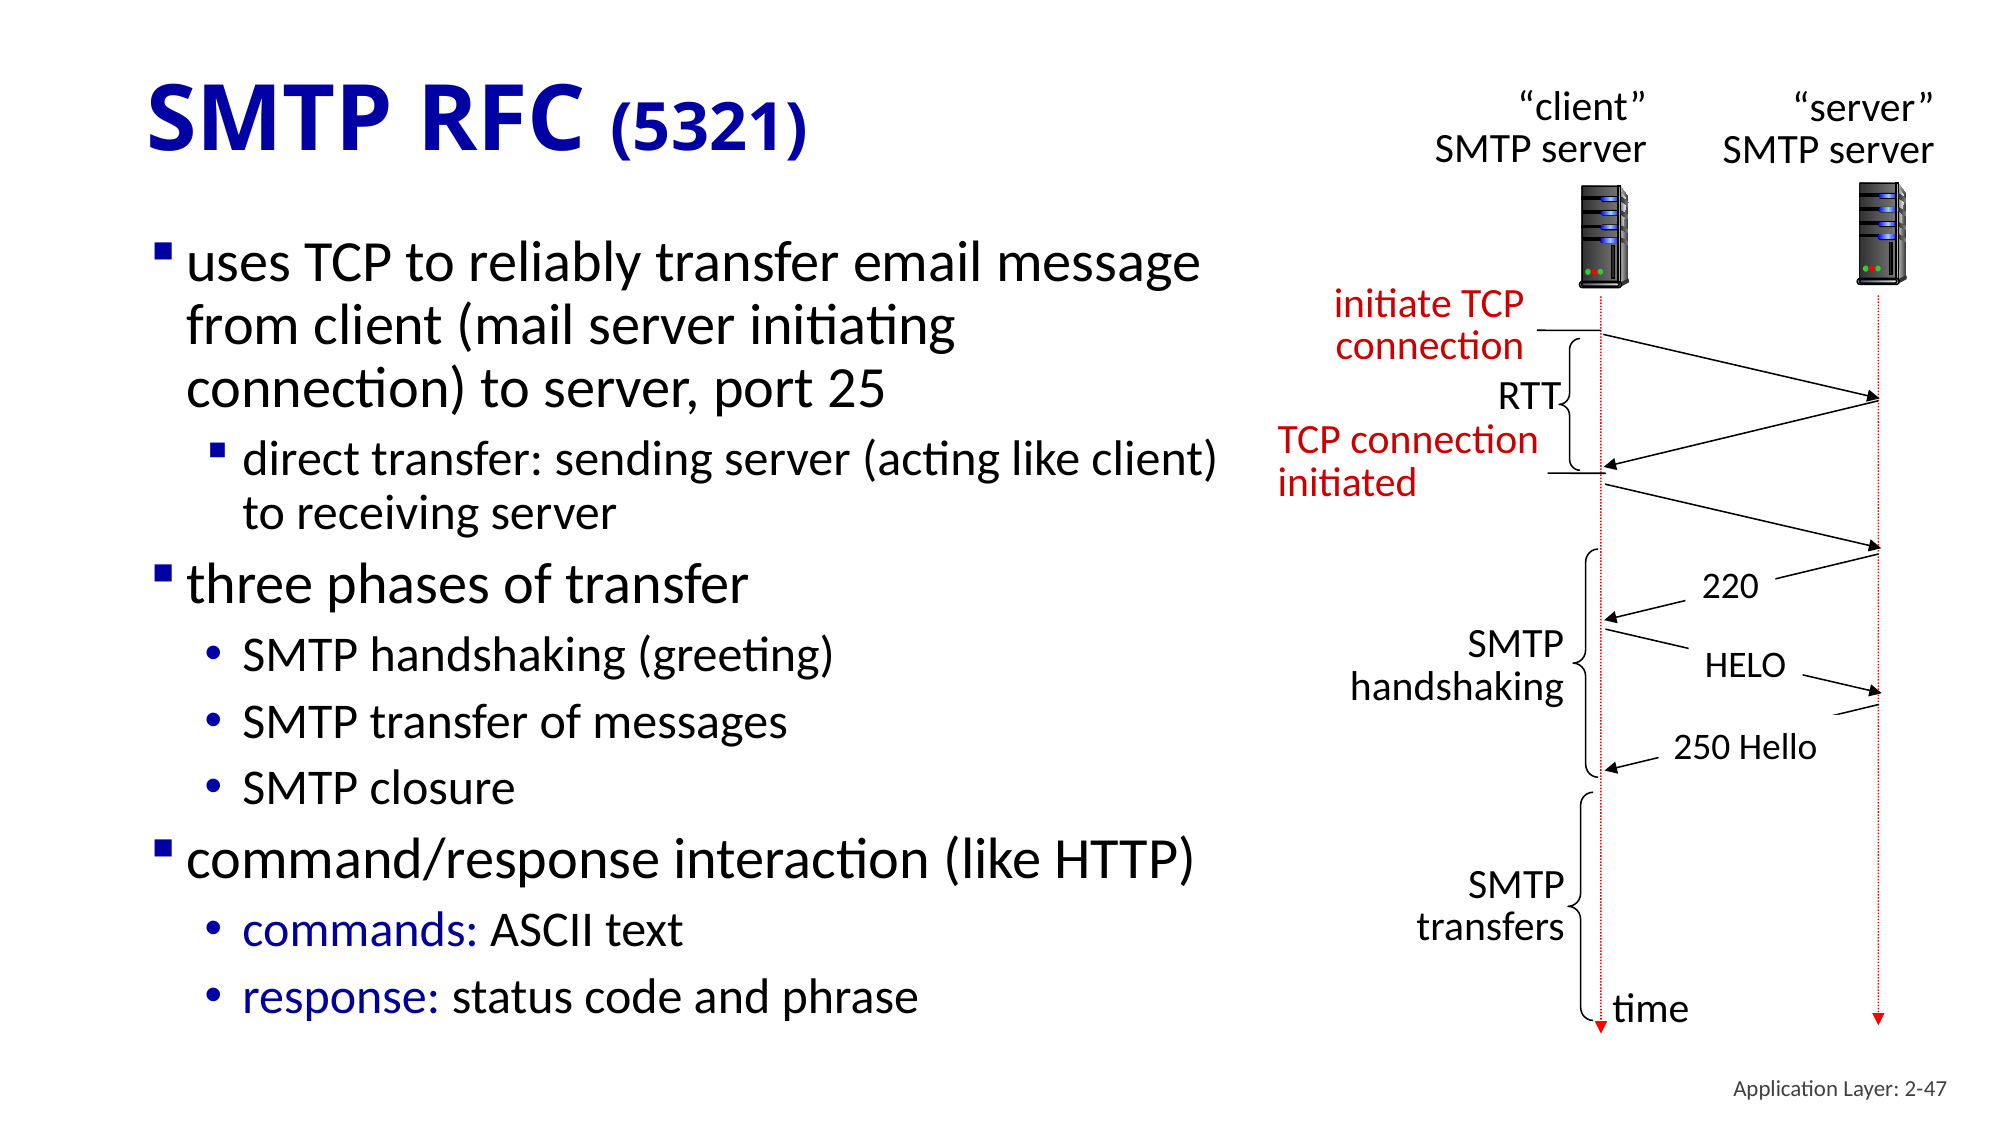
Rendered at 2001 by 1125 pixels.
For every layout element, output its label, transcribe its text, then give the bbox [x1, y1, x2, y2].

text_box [1579, 185, 1630, 288]
text_box “server” SMTP server [1698, 79, 1950, 180]
slide_number Application Layer: 2-47 [1512, 1056, 1963, 1117]
text_box [1603, 334, 1880, 402]
text_box [1872, 1011, 1885, 1026]
text_box uses TCP to reliably transfer email message from client (mail server initiating connection) to server, port 25 direct transfer: sending server (acting like client) to receiving server three phases of transfer SMTP handshaking (greeting) SMTP transfer of messages SMTP closure command/response interaction (like HTTP) commands: ASCII text response: status code and phrase [113, 223, 1244, 987]
title SMTP RFC (5321) [131, 47, 1856, 195]
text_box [1857, 182, 1907, 285]
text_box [1306, 549, 1882, 778]
text_box initiate TCP connection [1318, 275, 1540, 376]
text_box TCP connection initiated [1263, 412, 1623, 513]
text_box “client” SMTP server [1410, 79, 1662, 179]
text_box RTT [1483, 367, 1577, 412]
text_box time [1597, 981, 1705, 1039]
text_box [1306, 792, 1594, 1021]
text_box [1623, 488, 1882, 549]
text_box [1569, 338, 1581, 412]
